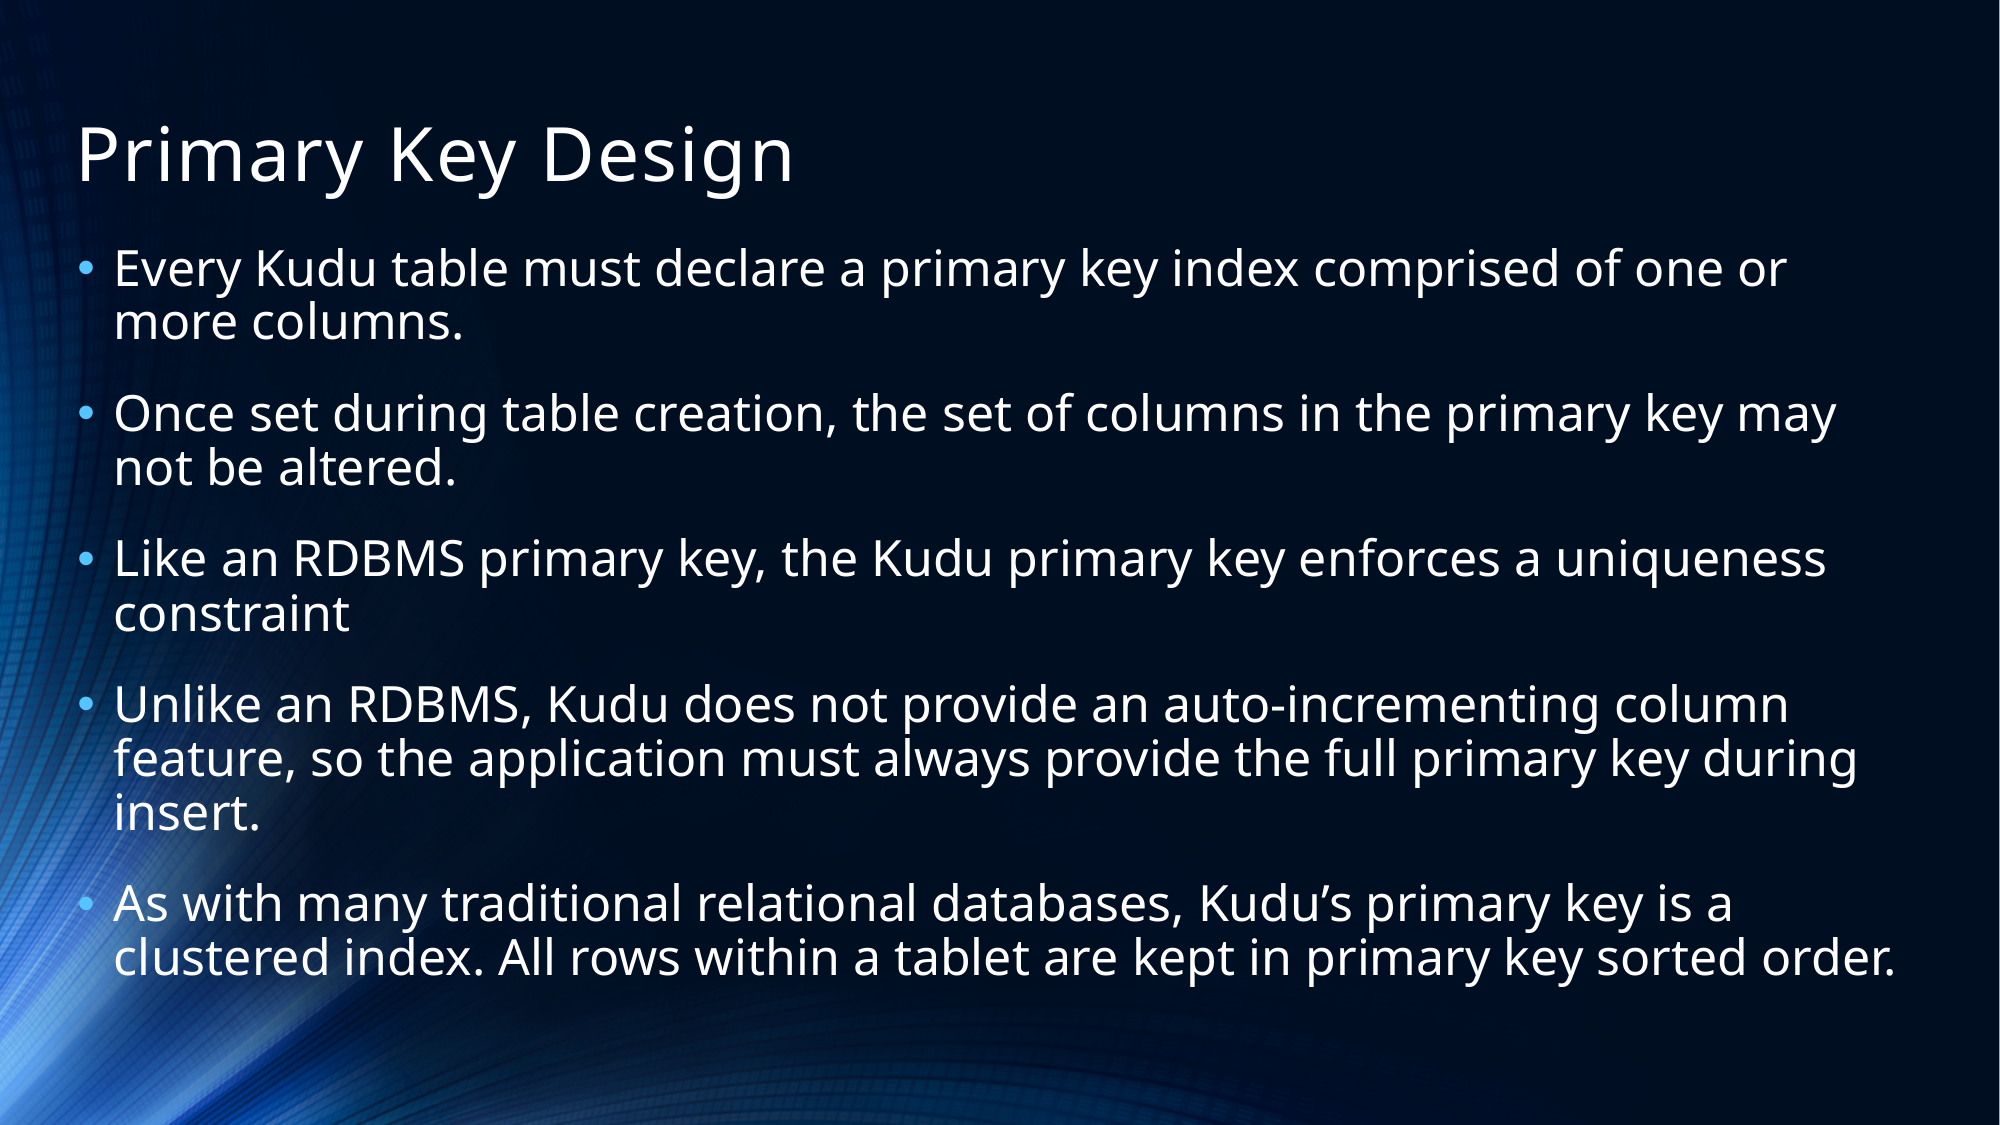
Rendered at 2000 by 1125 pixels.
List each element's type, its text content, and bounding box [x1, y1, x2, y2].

picture [0, 0, 2000, 1125]
title Primary Key Design [60, 75, 1916, 205]
list Every Kudu table must declare a primary key index comprised of one or more columns. Once set during table creation, the set of columns in the primary key may not be altered. Like an RDBMS primary key, the Kudu primary key enforces a uniqueness constraint Unlike an RDBMS, Kudu does not provide an auto-incrementing column feature, so the application must always provide the full primary key during insert. As with many traditional relational databases, Kudu’s primary key is a clustered index. All rows within a tablet are kept in primary key sorted order. [62, 235, 1919, 1017]
